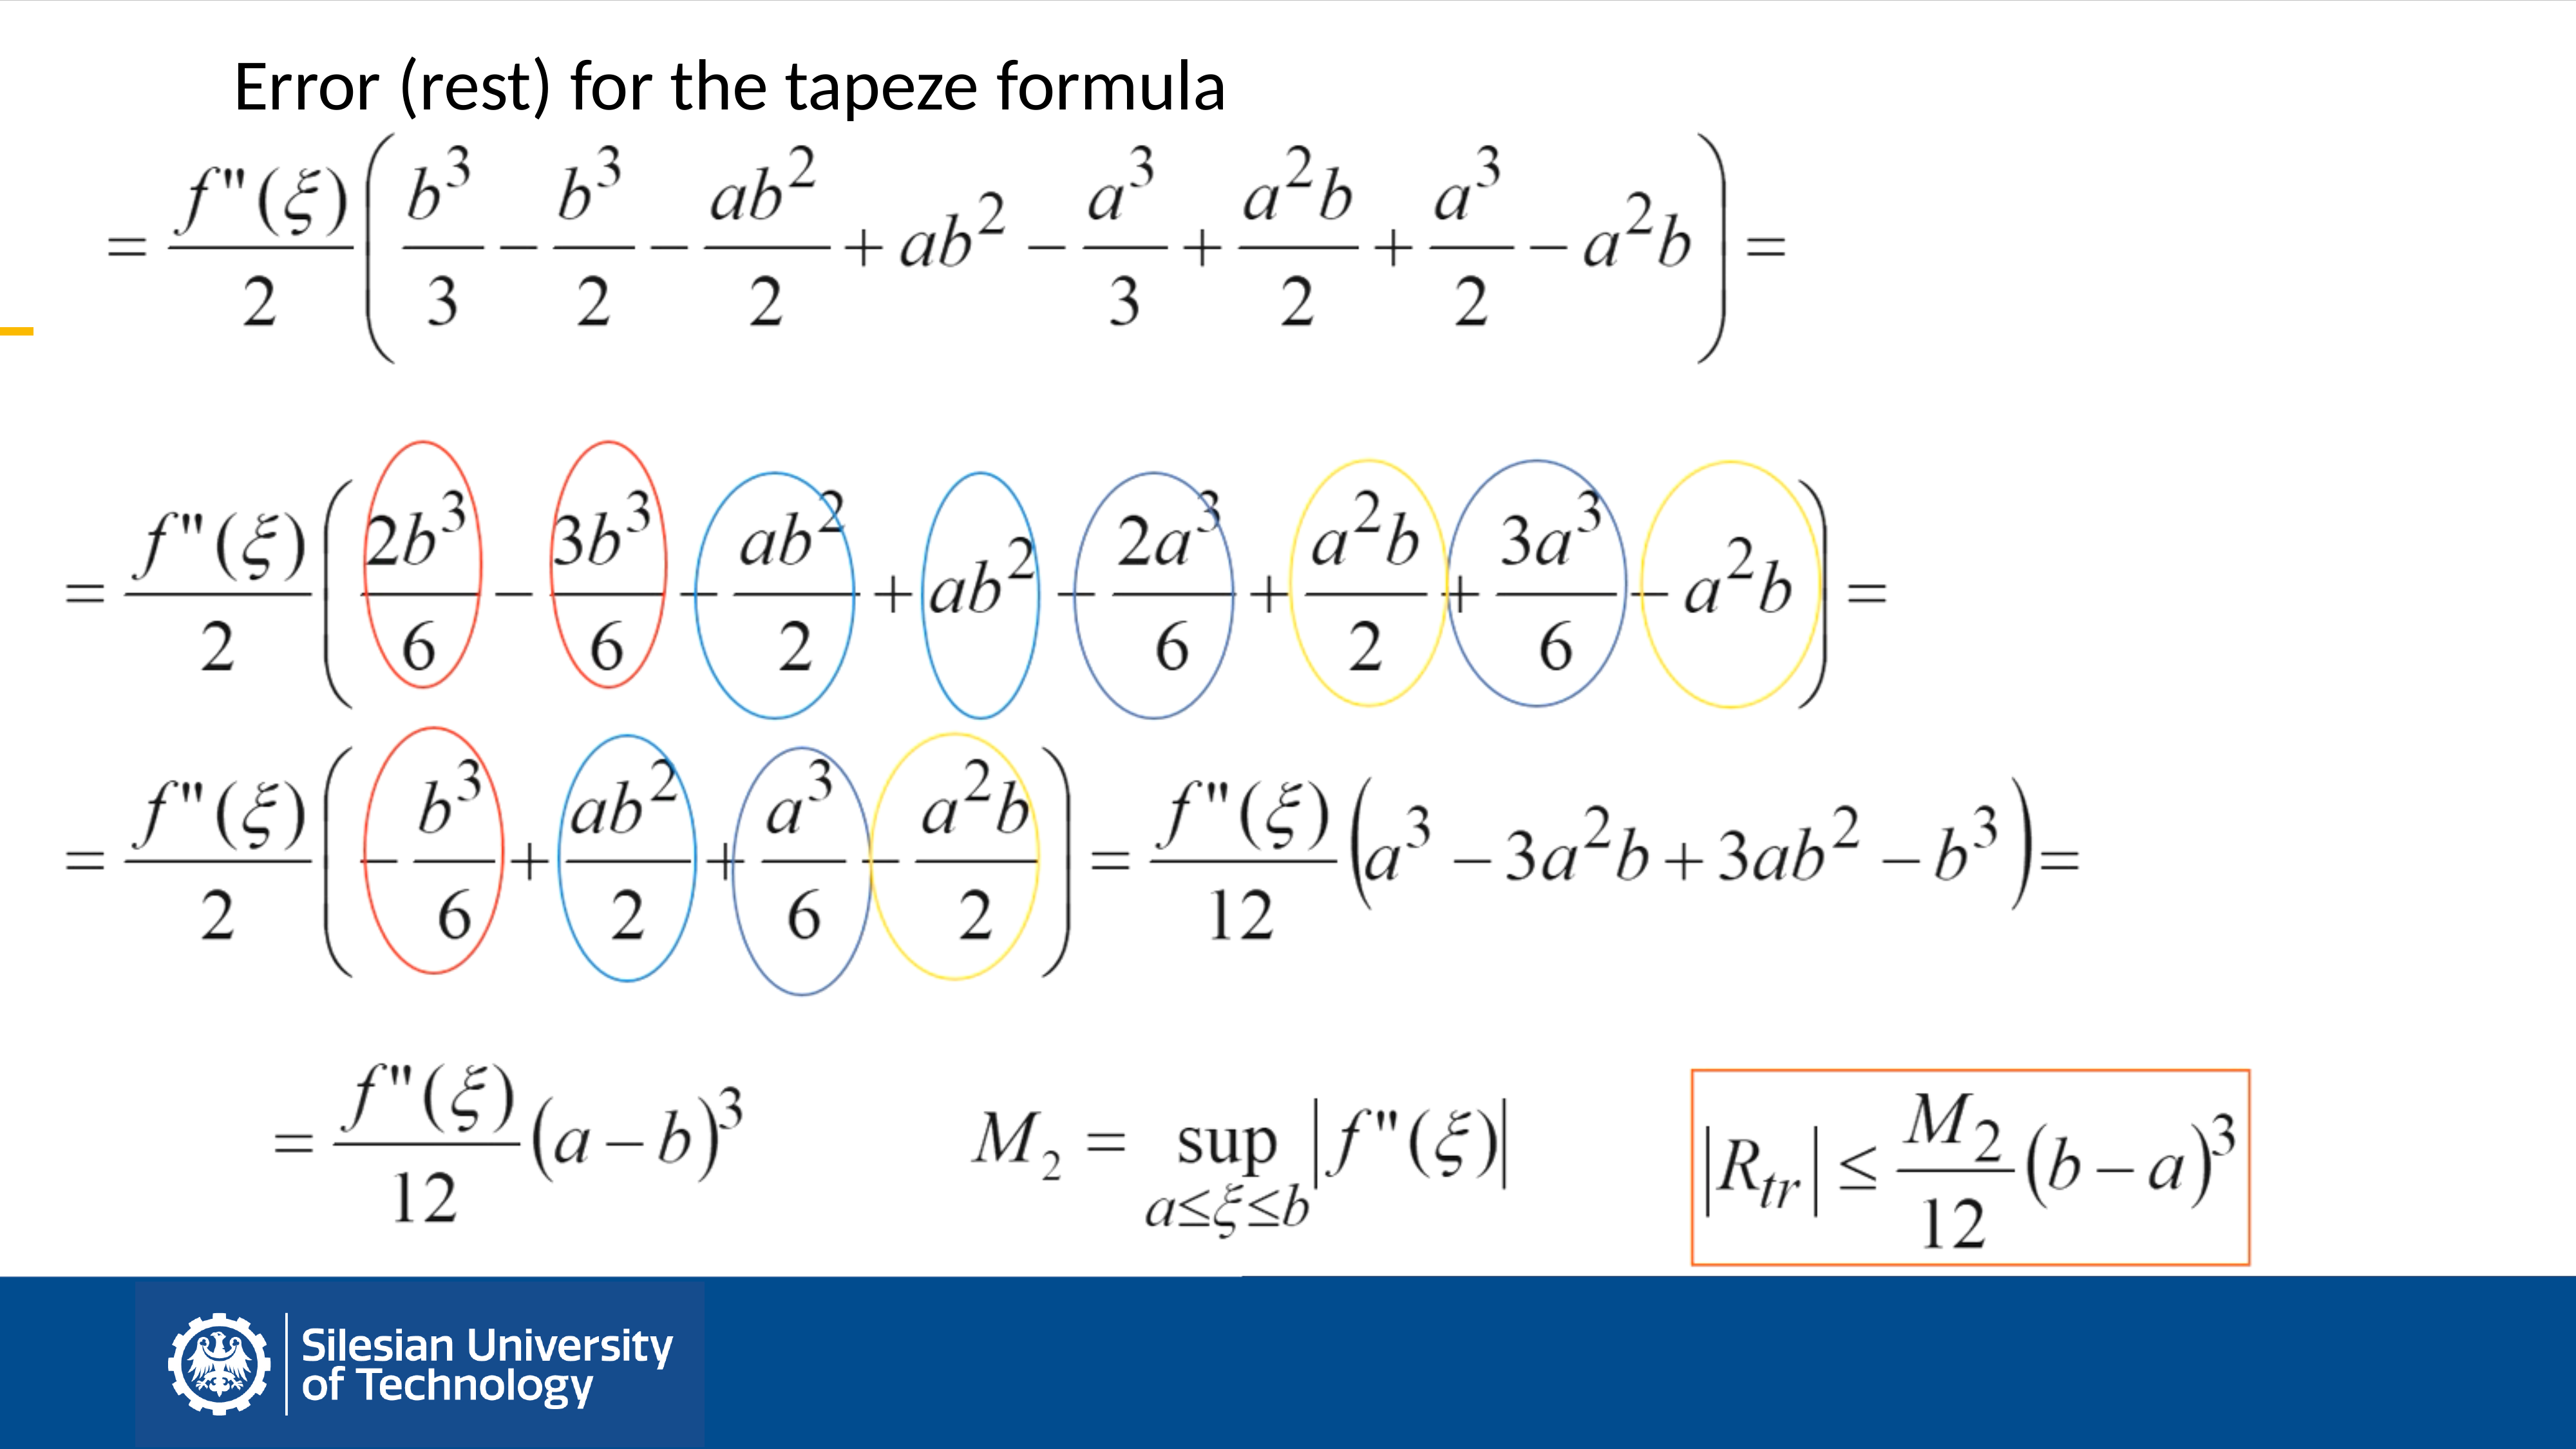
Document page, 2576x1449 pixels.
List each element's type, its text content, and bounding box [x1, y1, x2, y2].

picture [0, 0, 2576, 1449]
text_box Error (rest) for the tapeze formula [223, 32, 1703, 129]
